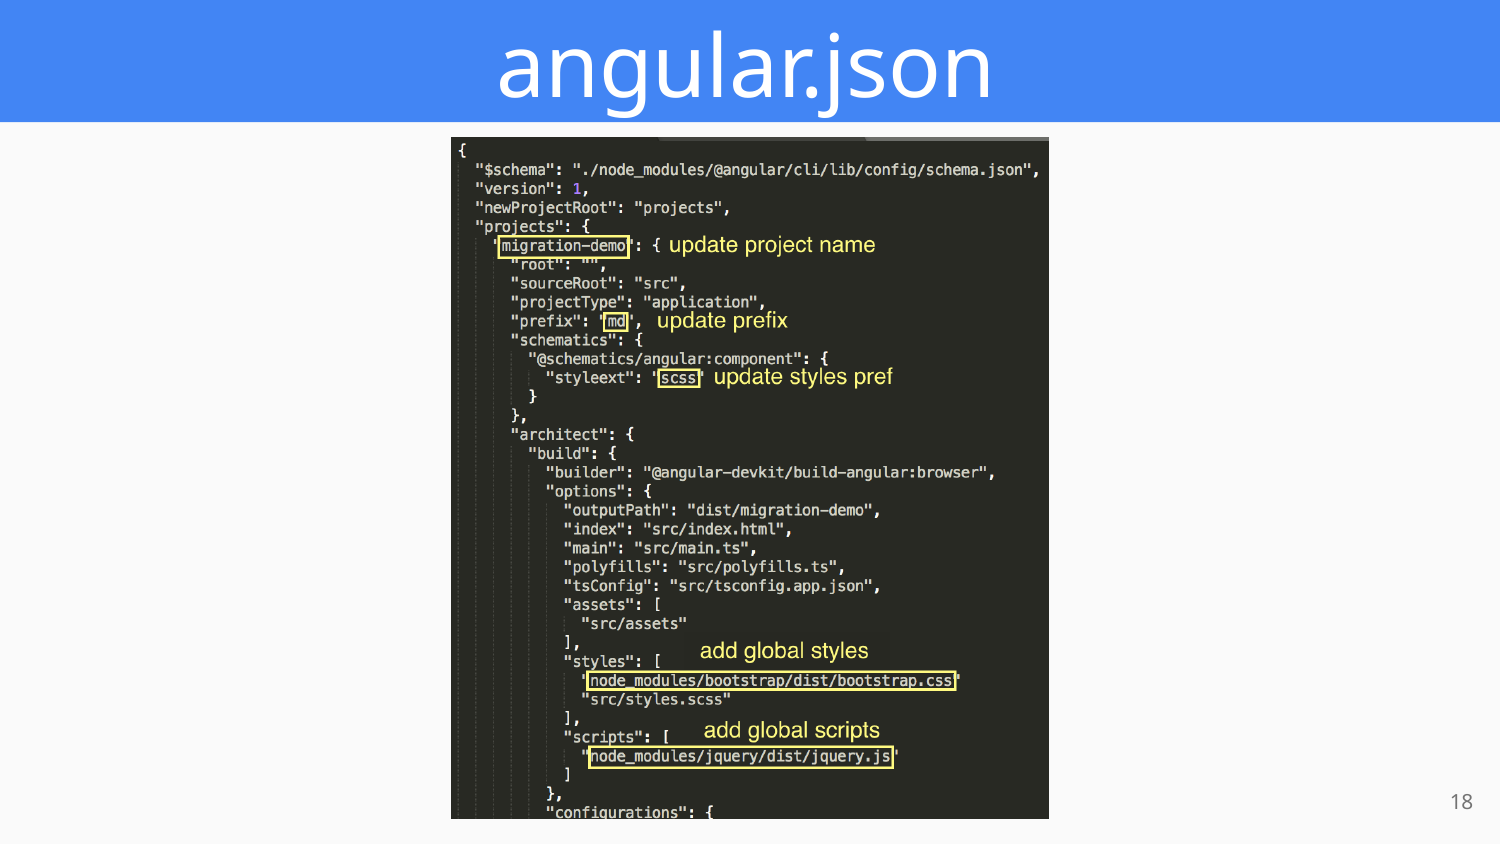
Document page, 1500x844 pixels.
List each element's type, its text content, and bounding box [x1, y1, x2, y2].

picture [451, 137, 1049, 819]
slide_number ‹#› [1398, 770, 1489, 835]
text_box [0, 0, 1500, 123]
text_box angular.json [481, 0, 1057, 101]
